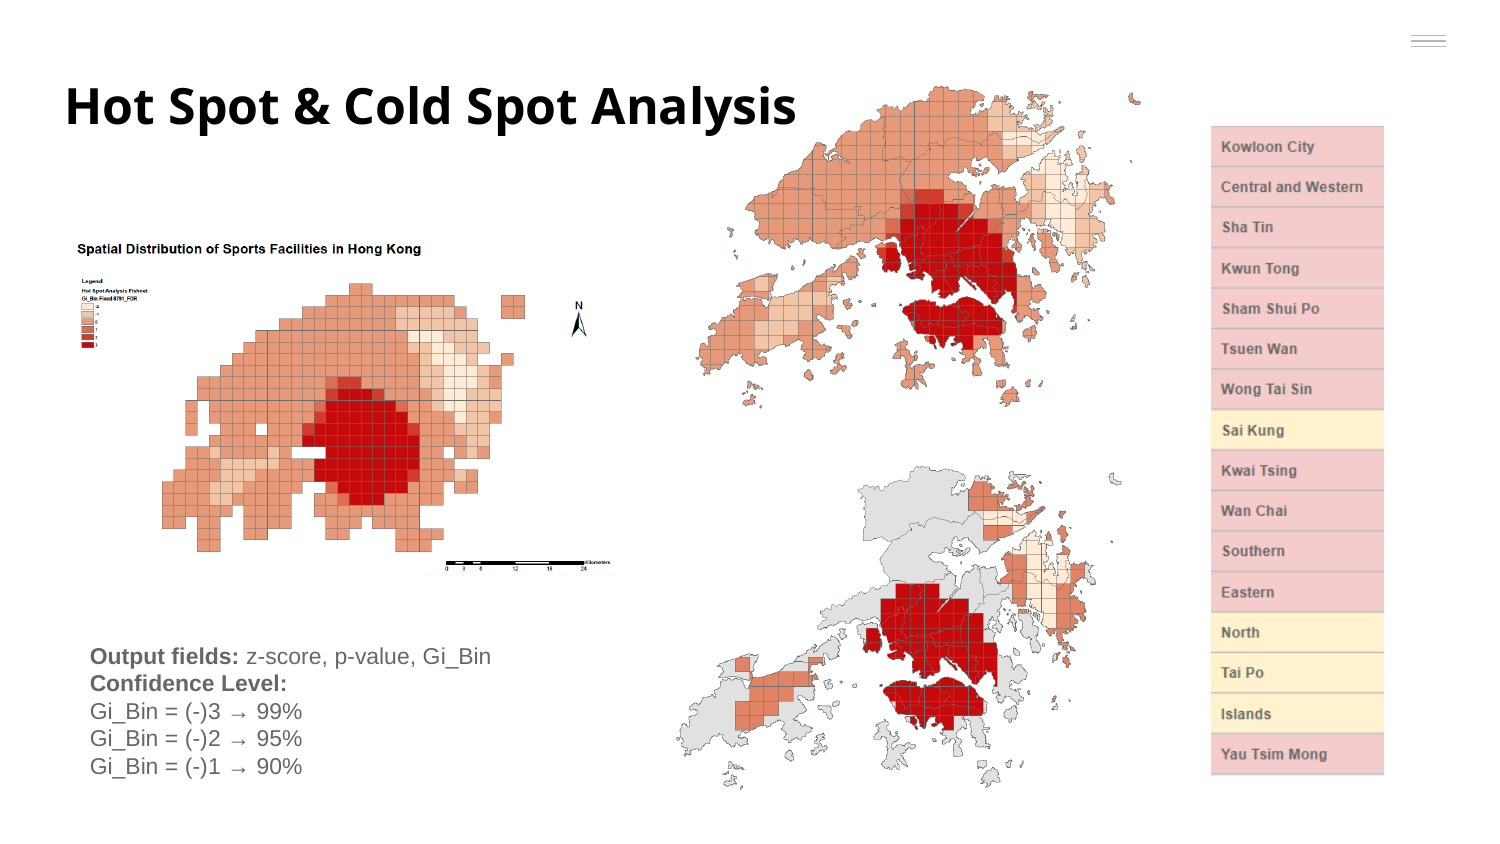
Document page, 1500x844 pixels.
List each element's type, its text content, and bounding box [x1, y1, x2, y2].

picture [65, 233, 618, 579]
list Hot Spot & Cold Spot Analysis [49, 50, 853, 145]
picture [669, 59, 1159, 818]
picture [1210, 126, 1384, 776]
text_box Output fields: z-score, p-value, Gi_Bin Confidence Level: Gi_Bin = (-)3 → 99% Gi_Bin = (-)2 → 95% Gi_Bin = (-)1 → 90% [74, 626, 626, 818]
